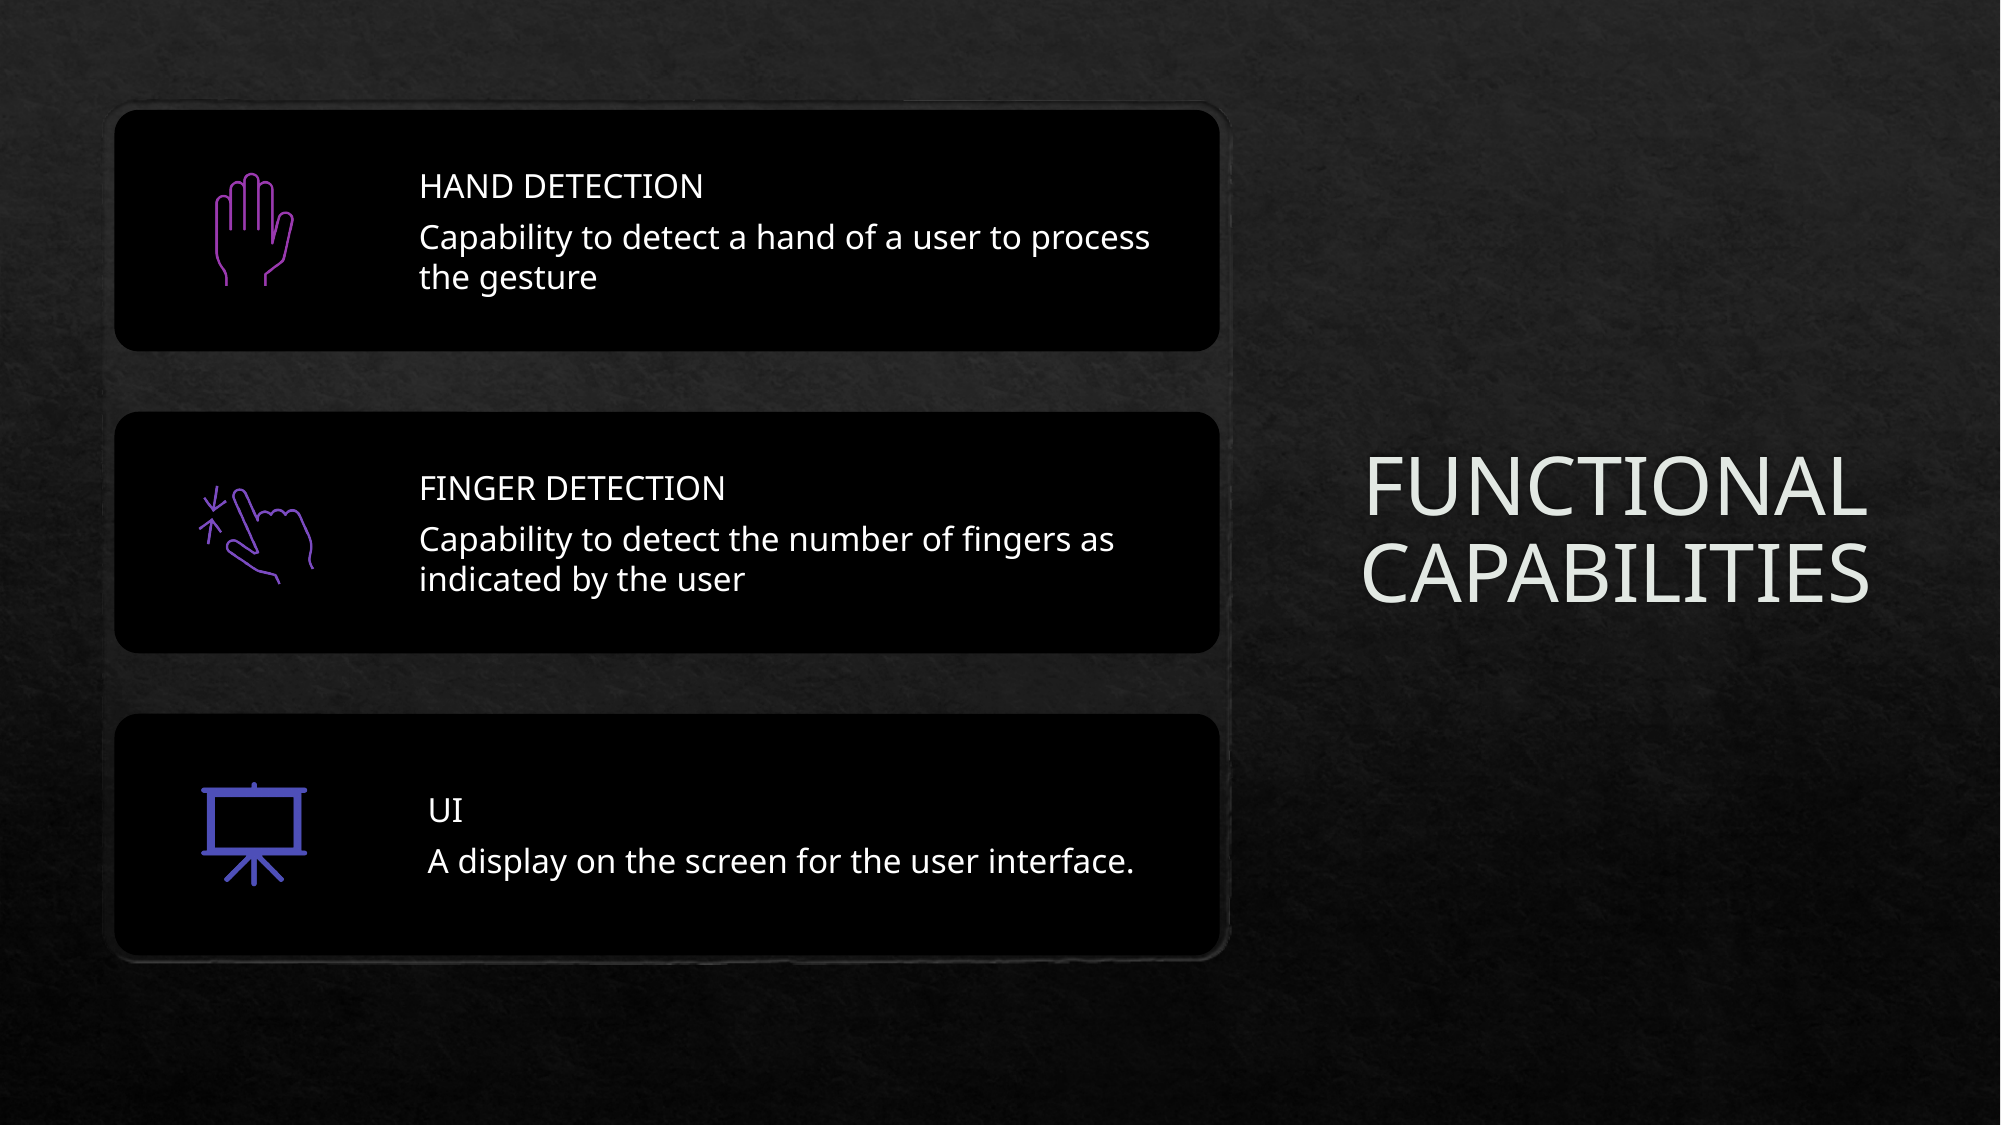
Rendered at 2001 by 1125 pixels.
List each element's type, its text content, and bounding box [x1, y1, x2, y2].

title FUNCTIONAL CAPABILITIES [1336, 99, 1896, 966]
picture [101, 99, 1233, 966]
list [114, 109, 1220, 956]
